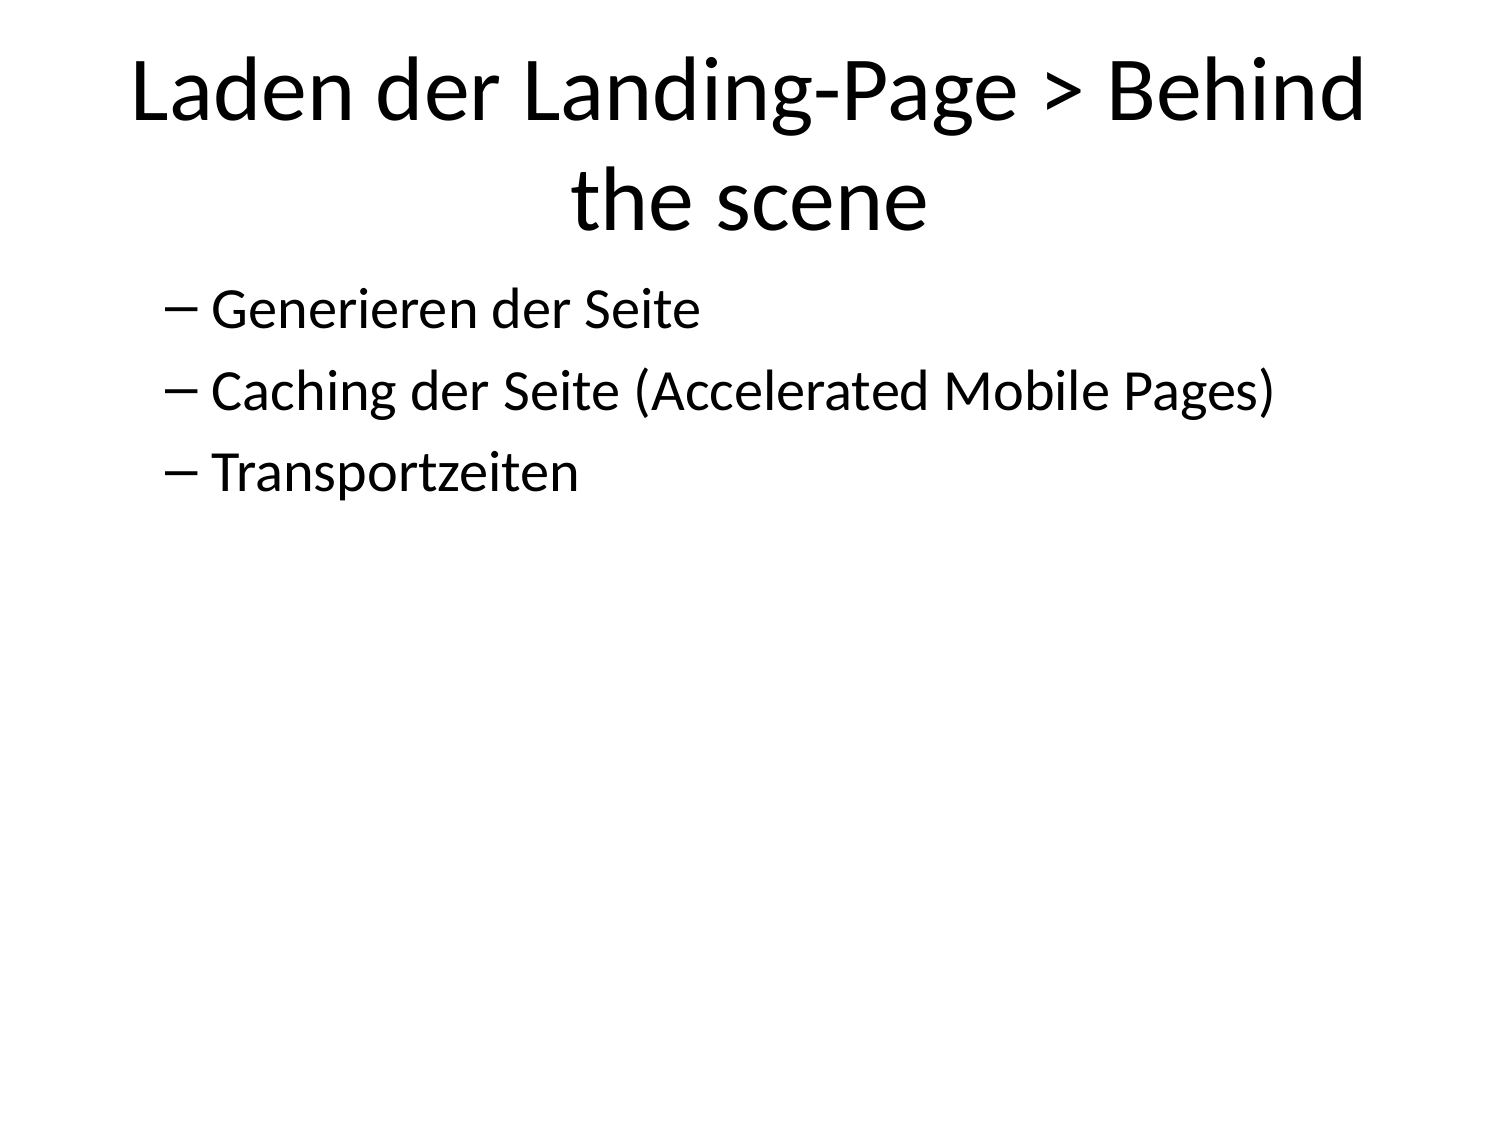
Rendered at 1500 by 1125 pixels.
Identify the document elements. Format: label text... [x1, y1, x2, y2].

title Laden der Landing-Page > Behind the scene [75, 45, 1425, 233]
list Generieren der Seite Caching der Seite (Accelerated Mobile Pages) Transportzeiten [75, 262, 1425, 1005]
